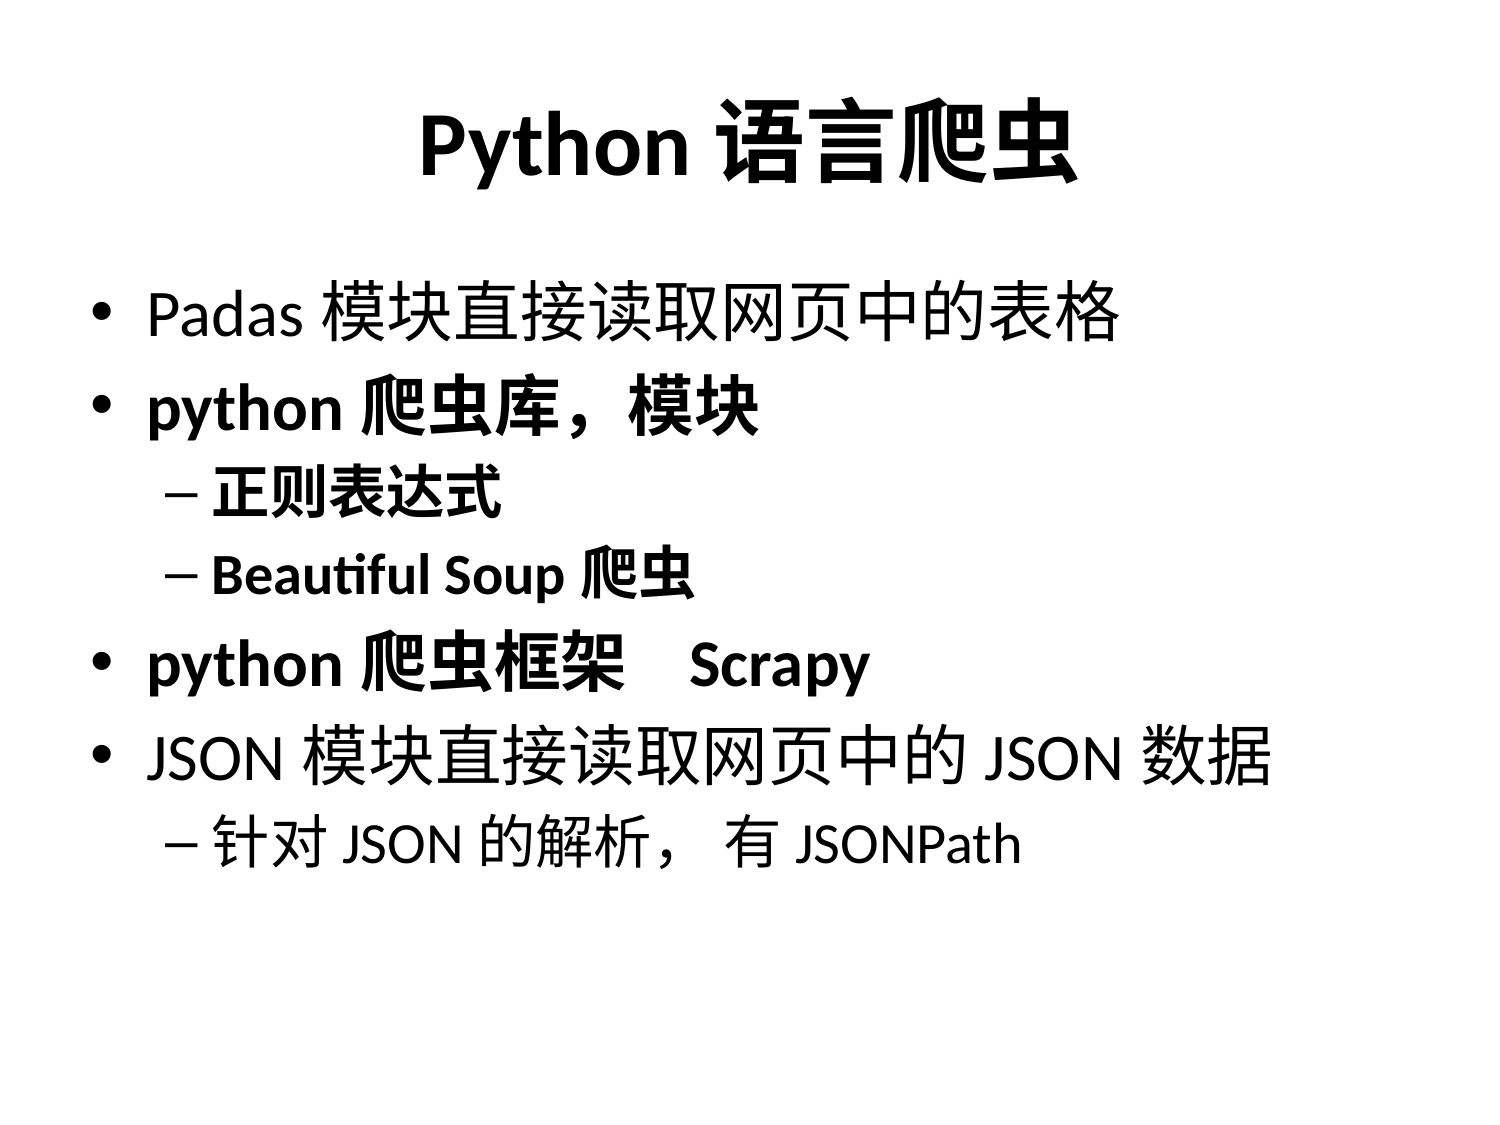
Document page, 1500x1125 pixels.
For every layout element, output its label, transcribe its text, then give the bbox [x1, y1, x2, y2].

title Python语言爬虫 [75, 45, 1425, 233]
list Padas模块直接读取网页中的表格 python爬虫库，模块 正则表达式 Beautiful Soup爬虫 python爬虫框架 Scrapy JSON模块直接读取网页中的JSON数据 针对JSON的解析， 有JSONPath [75, 262, 1425, 1005]
